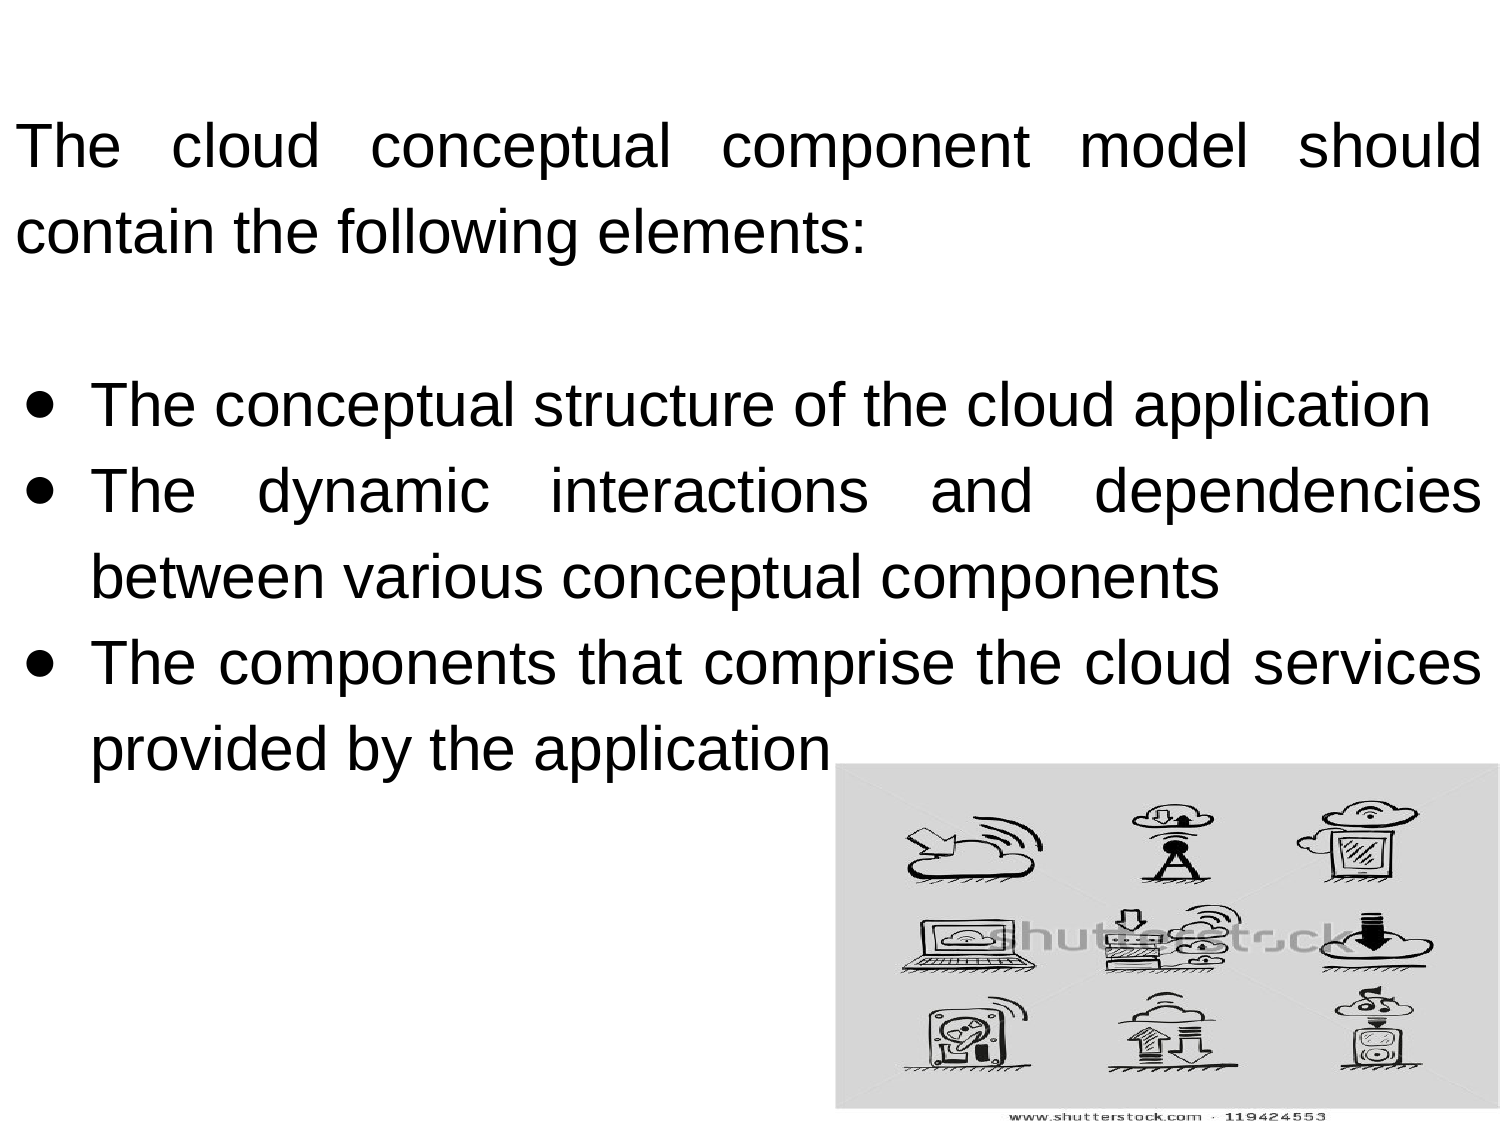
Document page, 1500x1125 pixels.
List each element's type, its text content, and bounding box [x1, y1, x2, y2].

picture [835, 763, 1500, 1125]
list The cloud conceptual component model should contain the following elements: The conceptual structure of the cloud application The dynamic interactions and dependencies between various conceptual components The components that comprise the cloud services provided by the application [0, 78, 1500, 1110]
